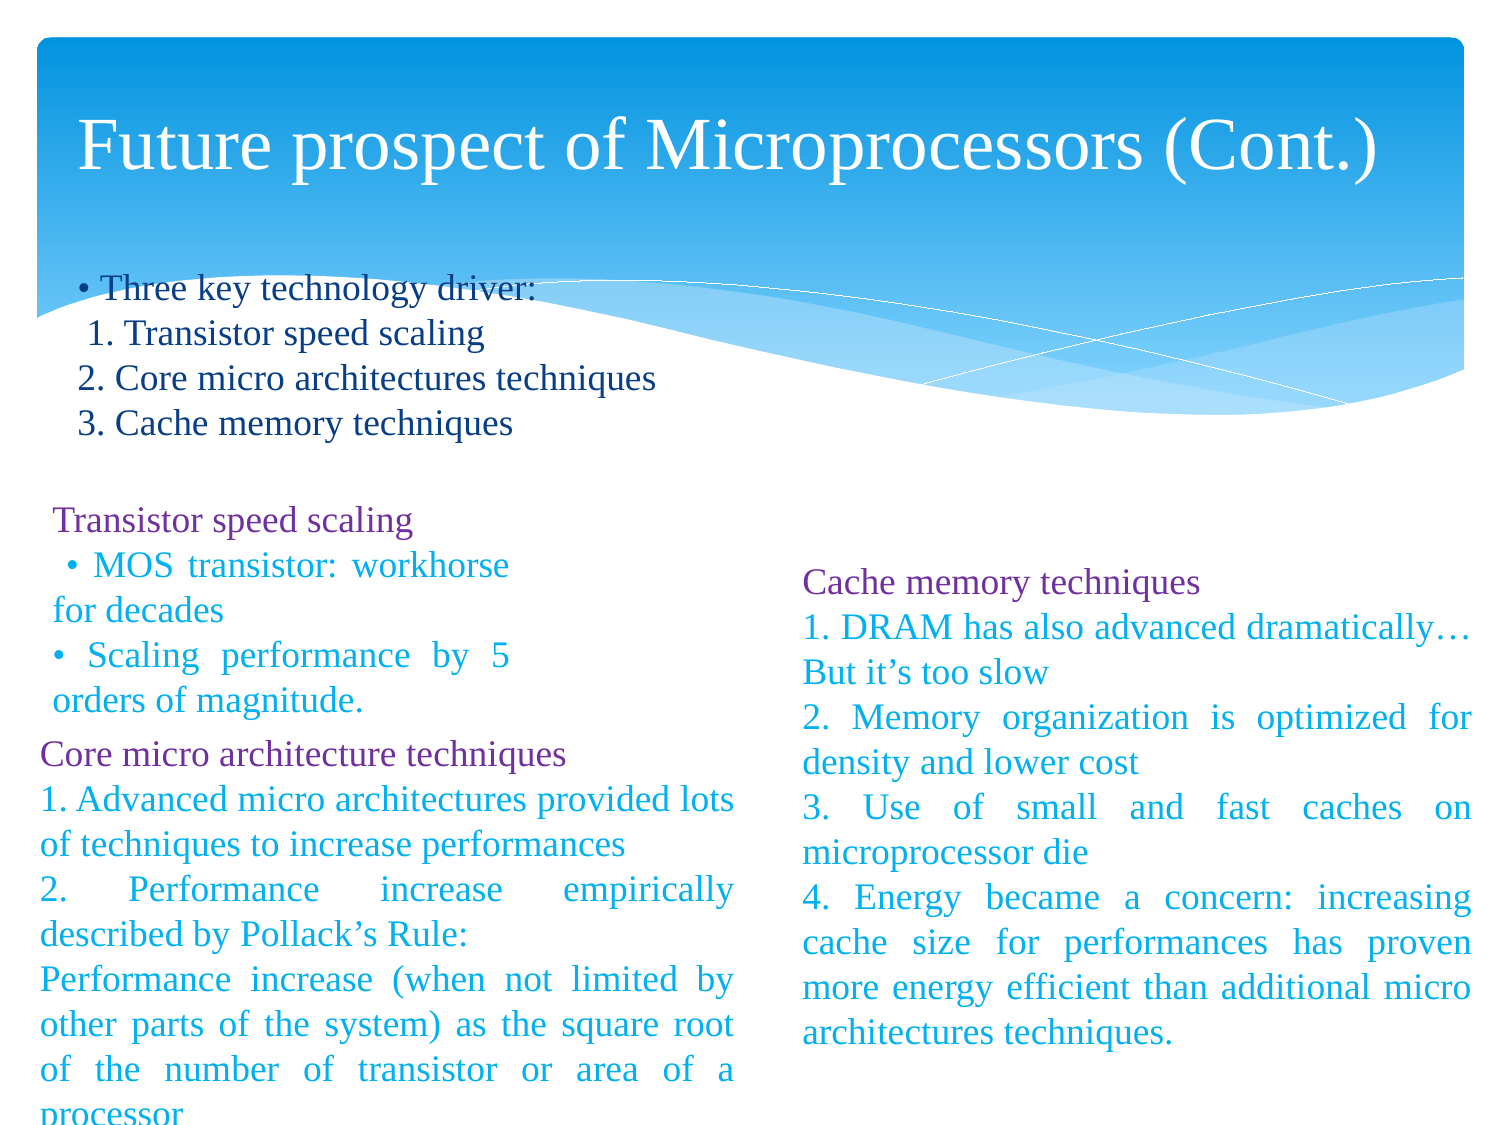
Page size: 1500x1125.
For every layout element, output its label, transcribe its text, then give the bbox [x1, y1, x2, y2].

text_box Transistor speed scaling • MOS transistor: workhorse for decades • Scaling performance by 5 orders of magnitude. [37, 487, 525, 721]
text_box • Three key technology driver: 1. Transistor speed scaling 2. Core micro architectures techniques 3. Cache memory techniques [62, 255, 688, 450]
text_box Core micro architecture techniques 1. Advanced micro architectures provided lots of techniques to increase performances 2. Performance increase empirically described by Pollack’s Rule: Performance increase (when not limited by other parts of the system) as the square root of the number of transistor or area of a processor [24, 721, 750, 1125]
text_box Future prospect of Microprocessors (Cont.) [62, 87, 1400, 193]
text_box Cache memory techniques 1. DRAM has also advanced dramatically… But it’s too slow 2. Memory organization is optimized for density and lower cost 3. Use of small and fast caches on microprocessor die 4. Energy became a concern: increasing cache size for performances has proven more energy efficient than additional micro architectures techniques. [787, 549, 1488, 1060]
